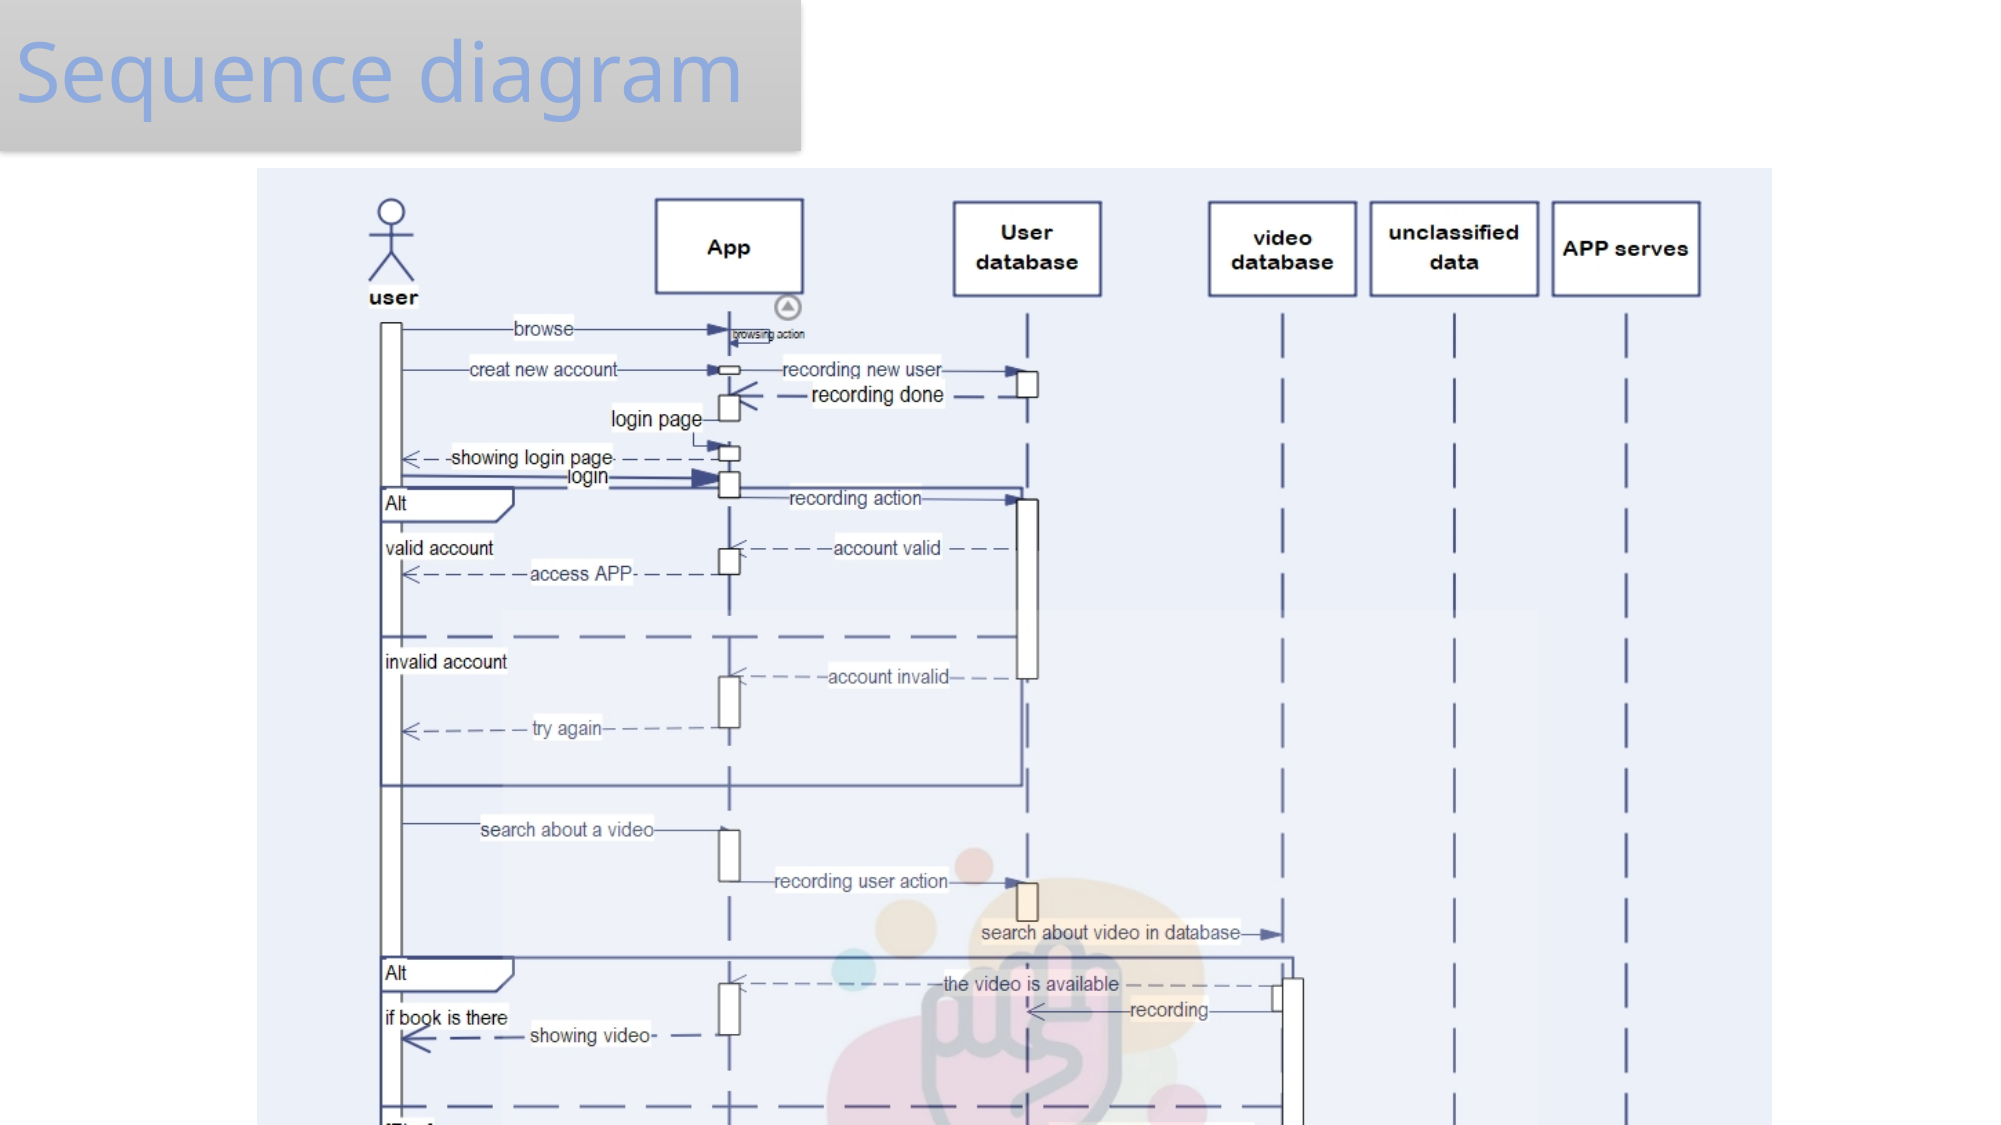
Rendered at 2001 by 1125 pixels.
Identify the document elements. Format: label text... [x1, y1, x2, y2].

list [257, 168, 1772, 1125]
title Sequence diagram [0, 0, 801, 151]
